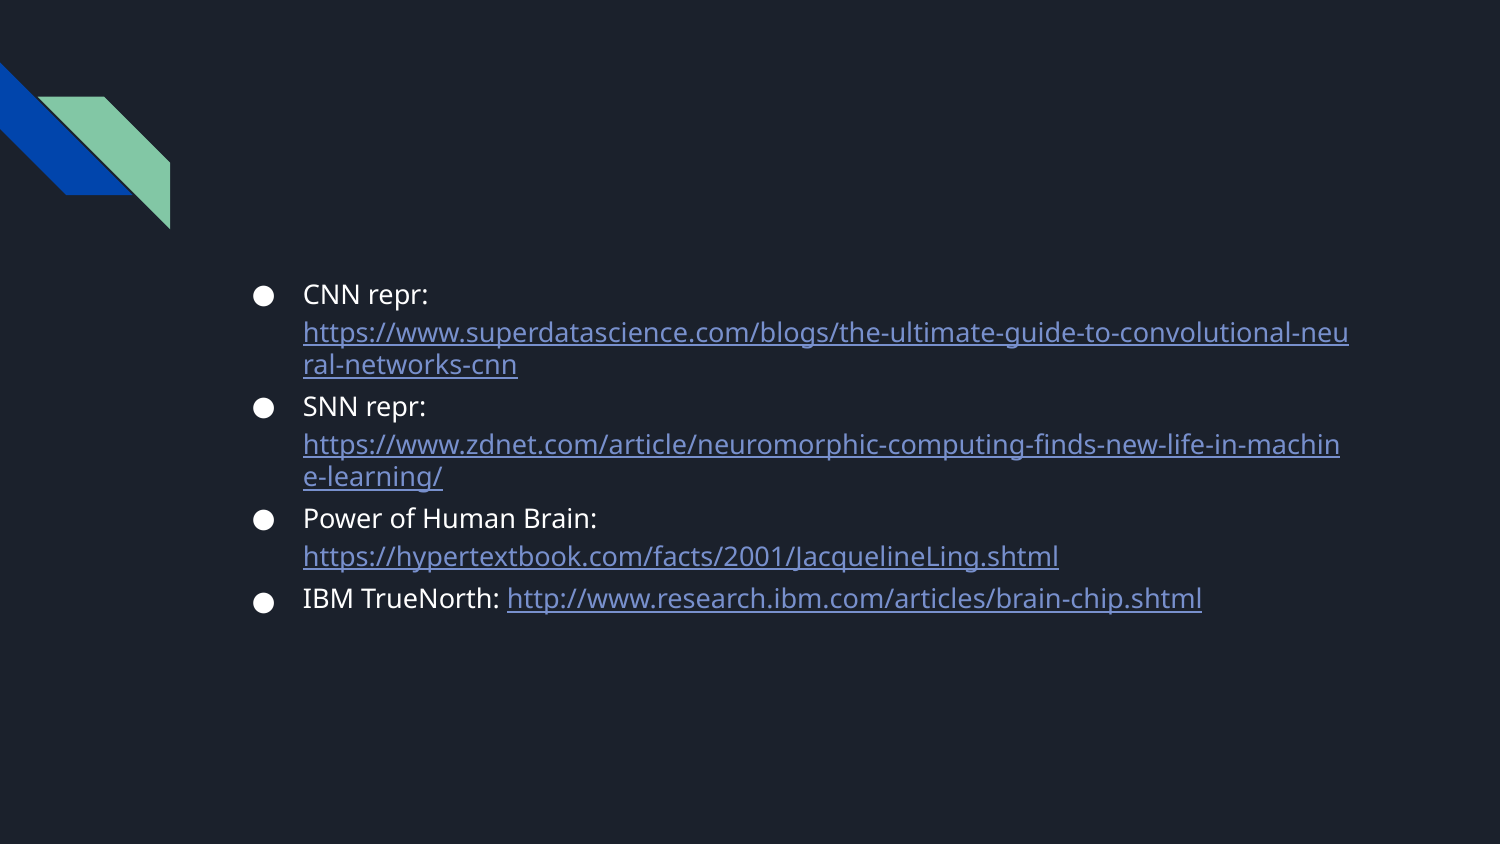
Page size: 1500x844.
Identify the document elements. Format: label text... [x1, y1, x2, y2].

list CNN repr: https://www.superdatascience.com/blogs/the-ultimate-guide-to-convolutional-neural-networks-cnn SNN repr: https://www.zdnet.com/article/neuromorphic-computing-finds-new-life-in-machine-learning/ Power of Human Brain: https://hypertextbook.com/facts/2001/JacquelineLing.shtml IBM TrueNorth: http://www.research.ibm.com/articles/brain-chip.shtml [212, 257, 1368, 735]
